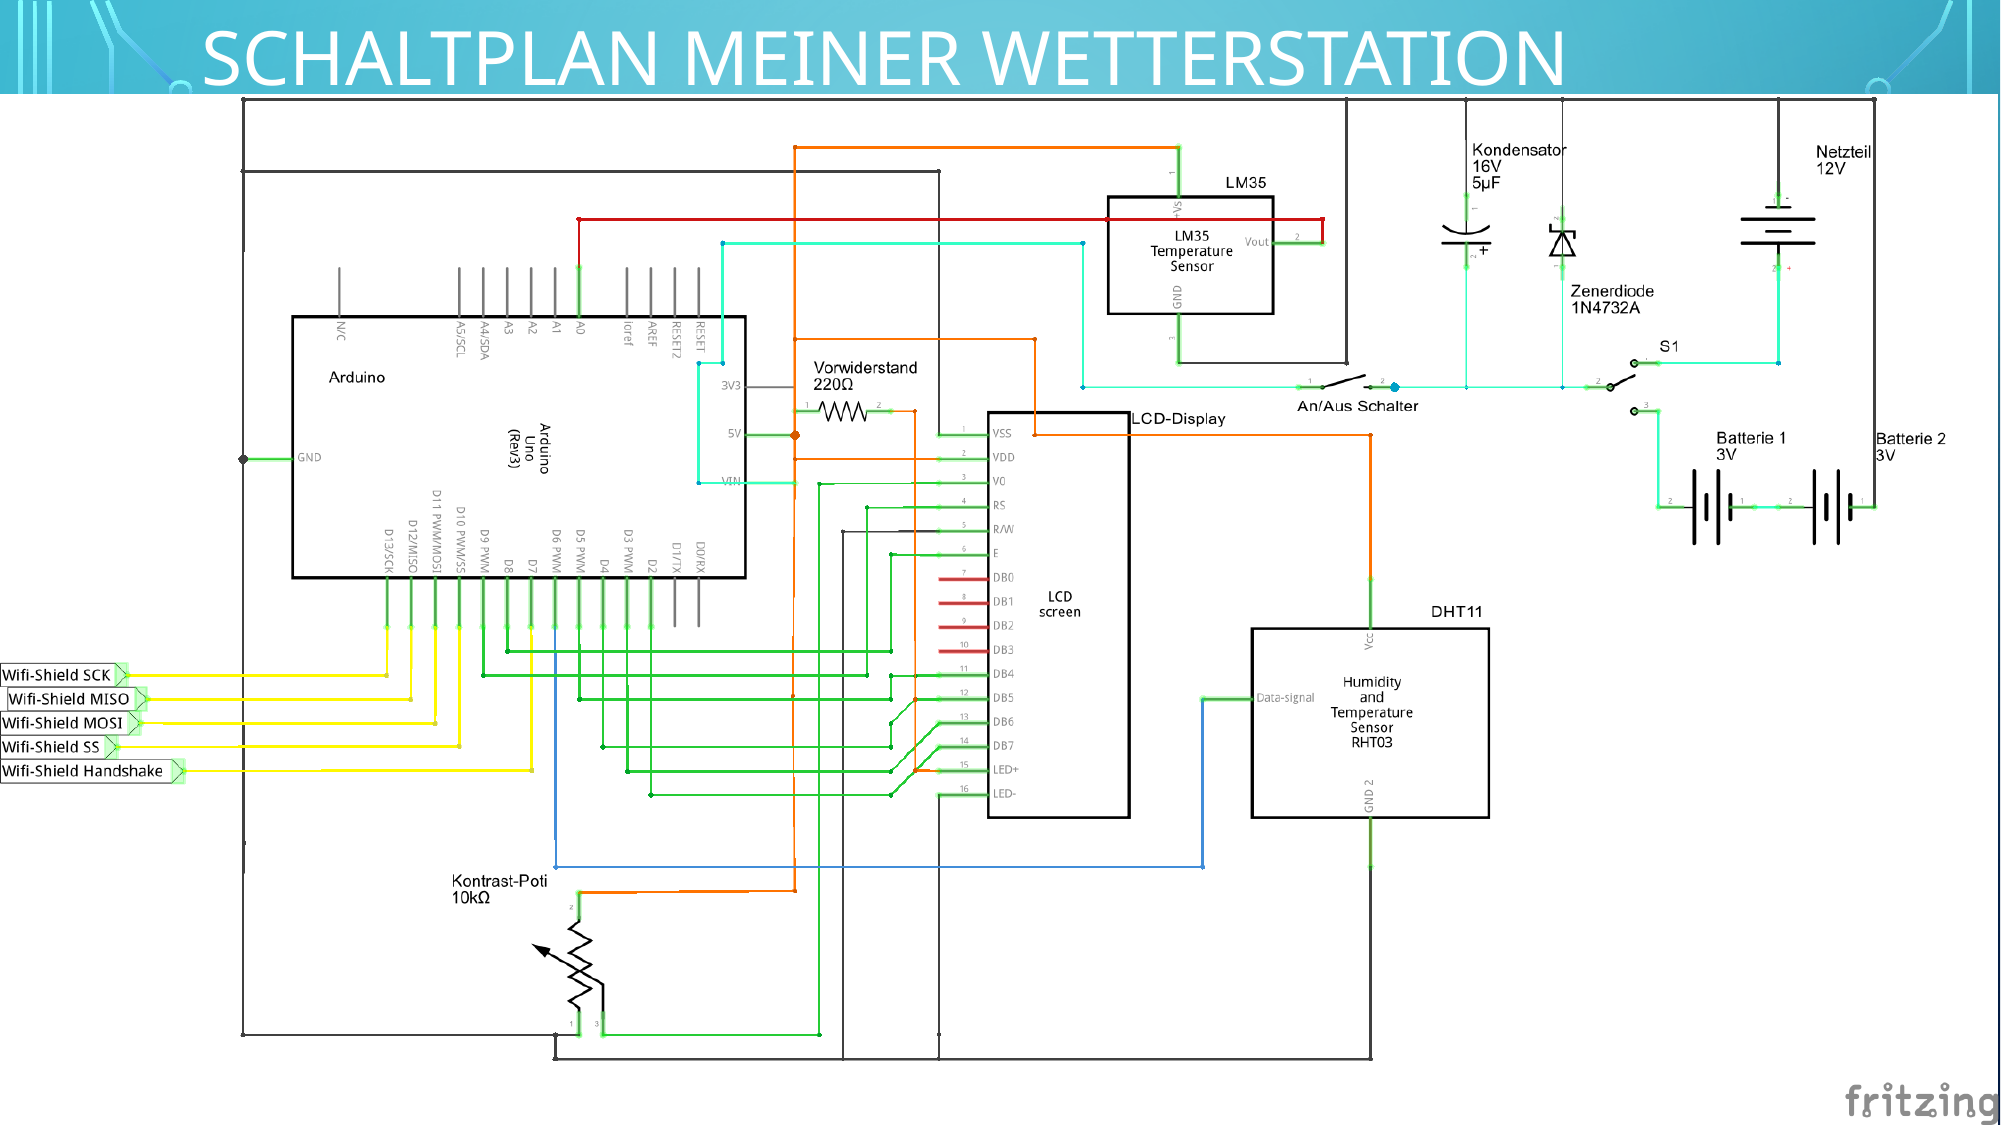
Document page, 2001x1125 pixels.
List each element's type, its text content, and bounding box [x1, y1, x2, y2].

picture [0, 93, 2000, 1125]
title Schaltplan meiner Wetterstation [185, 0, 1811, 93]
